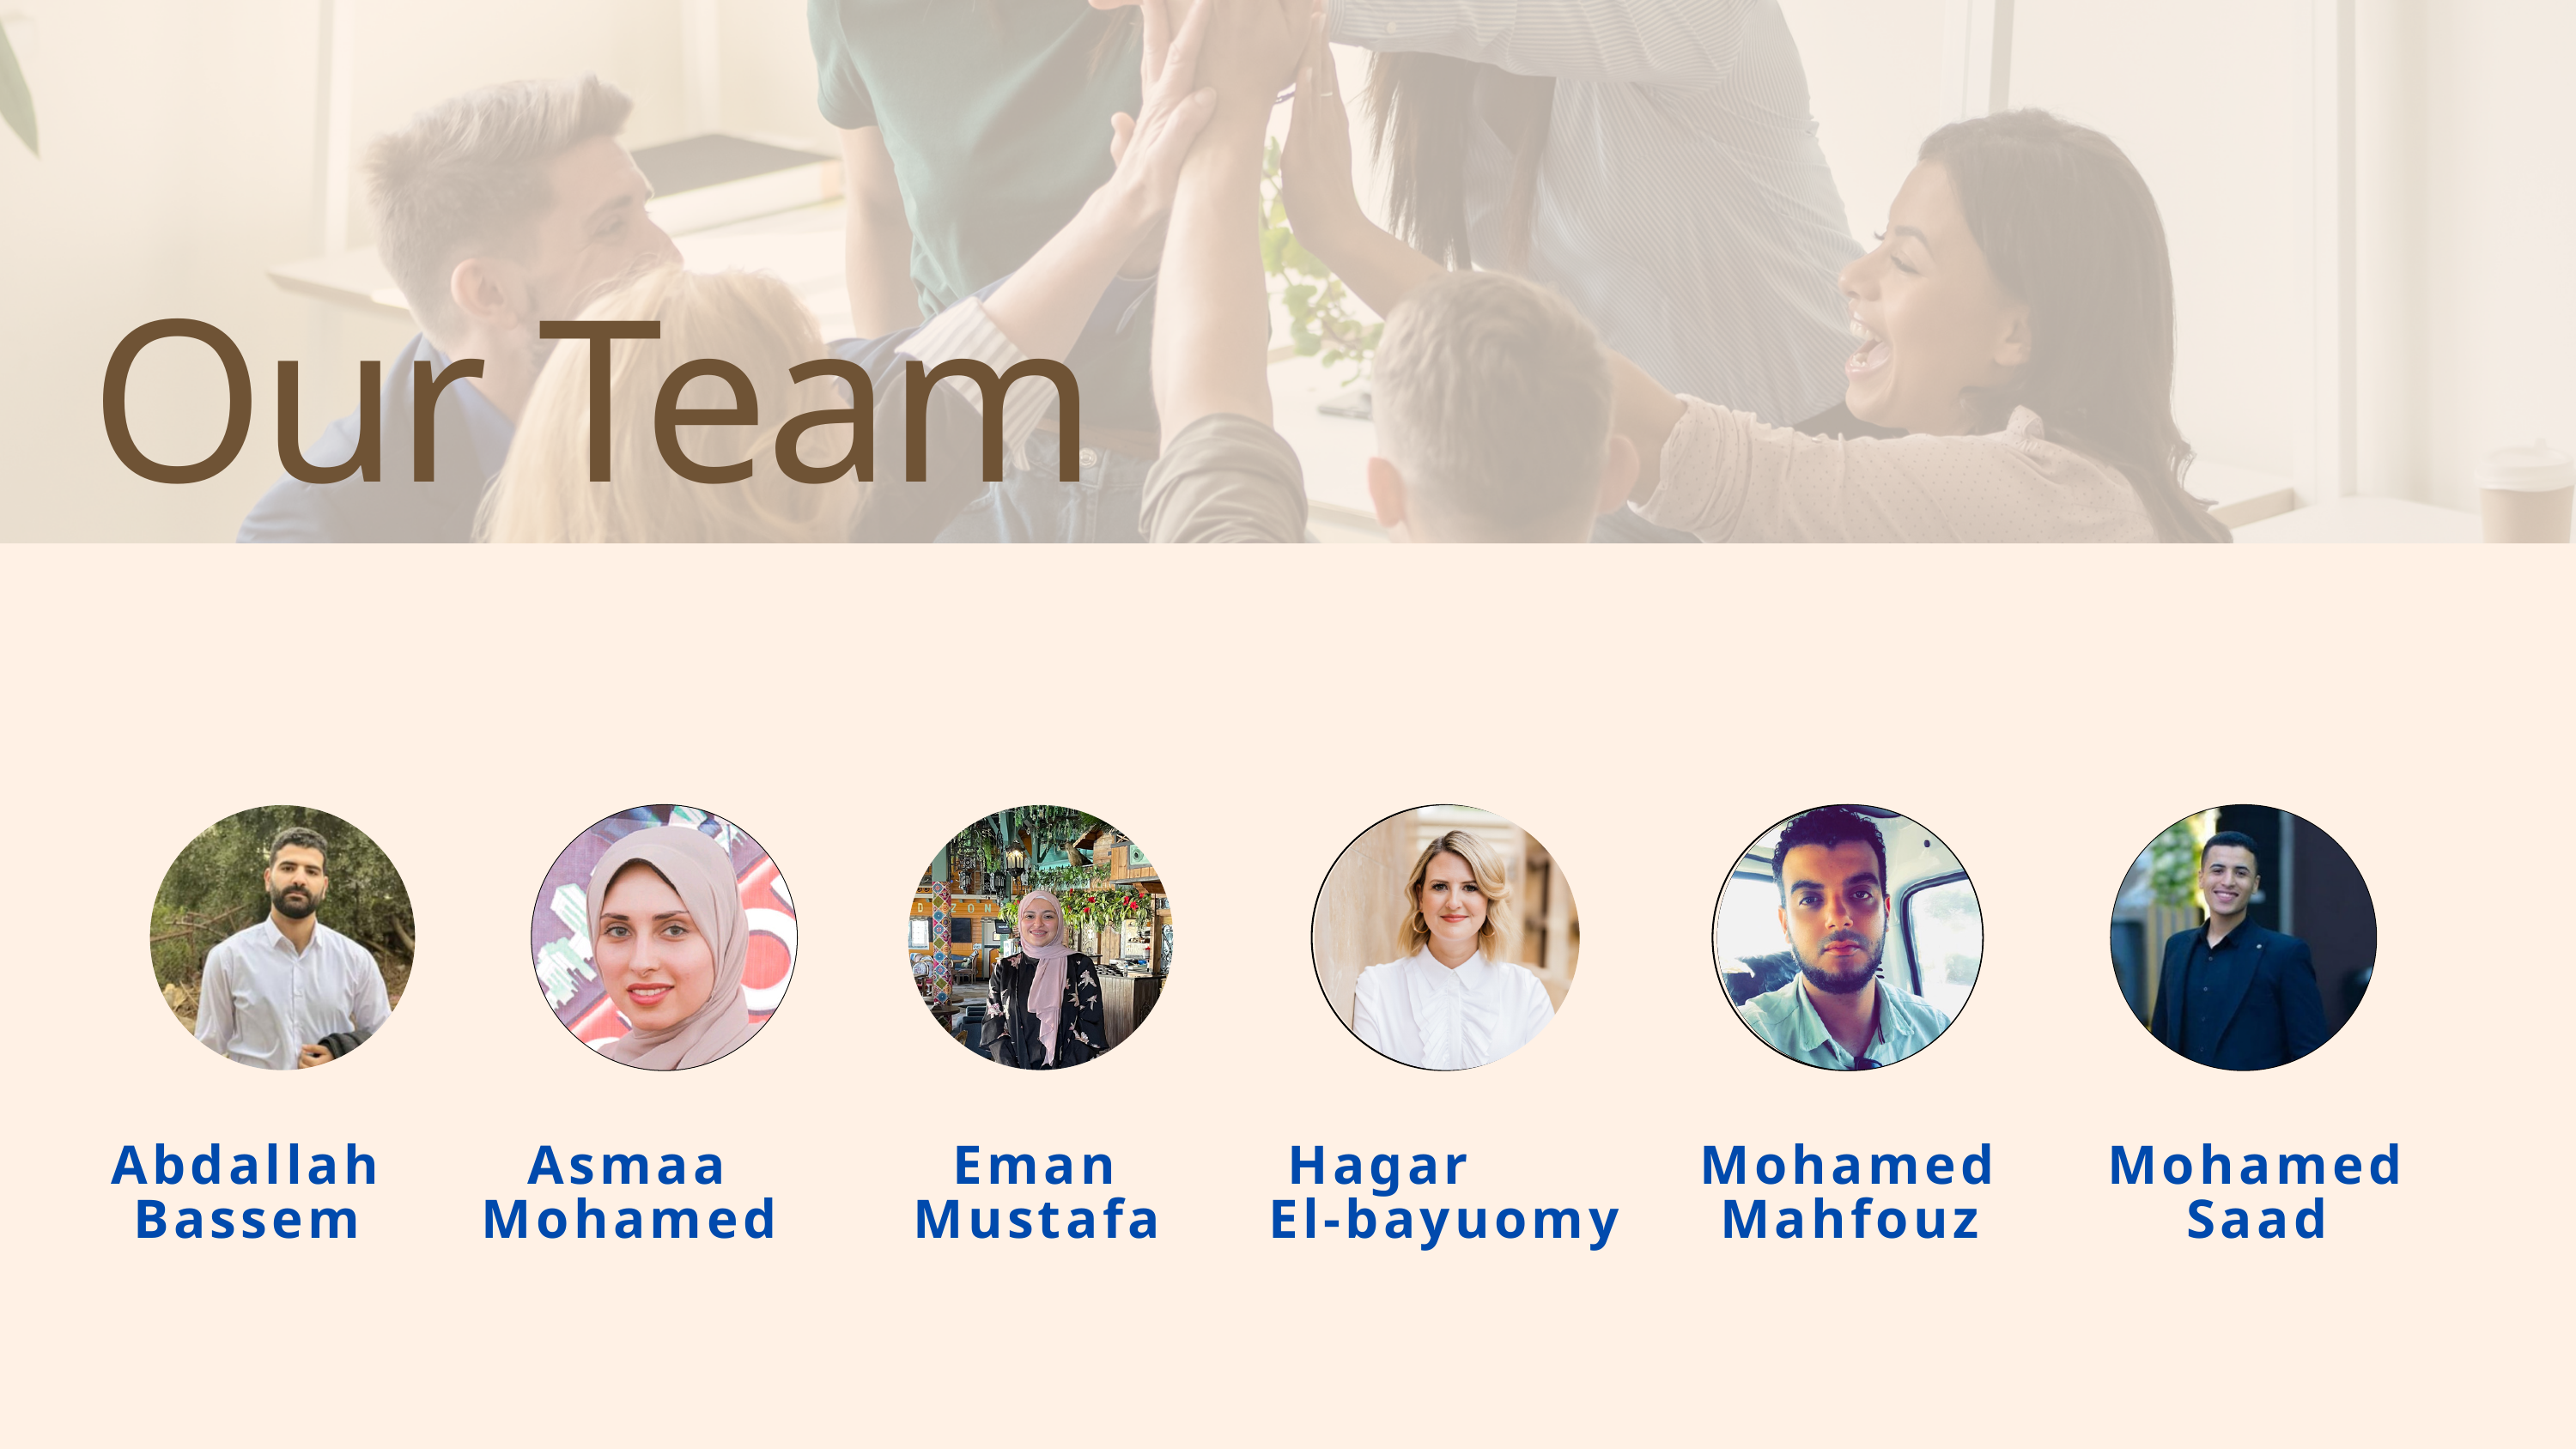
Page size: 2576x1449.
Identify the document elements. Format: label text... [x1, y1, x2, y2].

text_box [2111, 804, 2377, 1070]
text_box Eman Mustafa [845, 1139, 1228, 1250]
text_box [1716, 804, 1983, 1070]
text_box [1314, 804, 1580, 1070]
text_box Mohamed Mahfouz [1658, 1139, 2041, 1250]
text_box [149, 804, 416, 1070]
text_box Hagar El-bayuomy [1253, 1139, 1636, 1250]
text_box Abdallah Bassem [56, 1139, 438, 1250]
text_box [908, 804, 1174, 1070]
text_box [532, 804, 798, 1070]
text_box Mohamed Saad [2066, 1139, 2448, 1250]
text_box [0, 0, 2576, 543]
text_box Asmaa Mohamed [438, 1139, 821, 1250]
